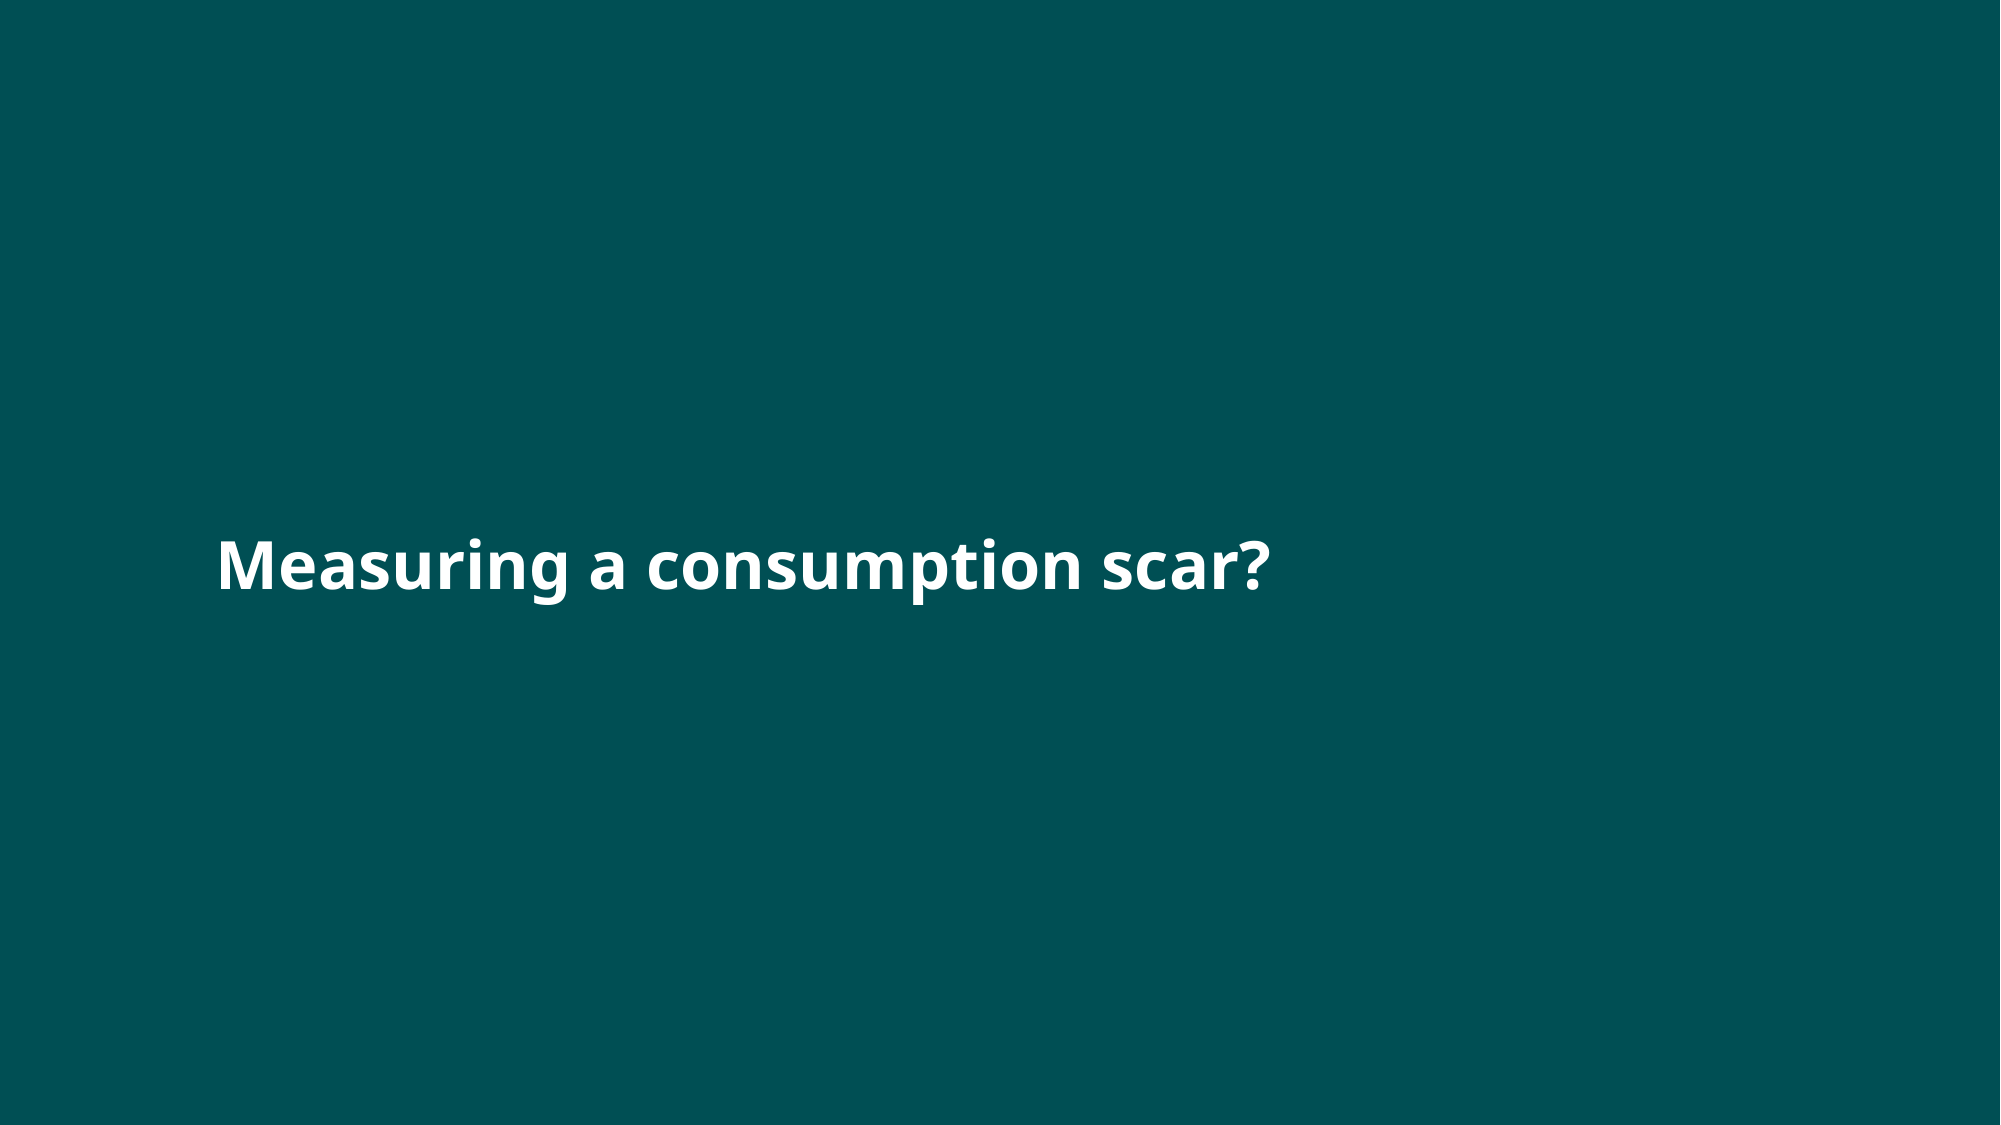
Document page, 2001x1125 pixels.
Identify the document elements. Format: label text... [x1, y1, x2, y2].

list Measuring a consumption scar? [201, 477, 1742, 648]
